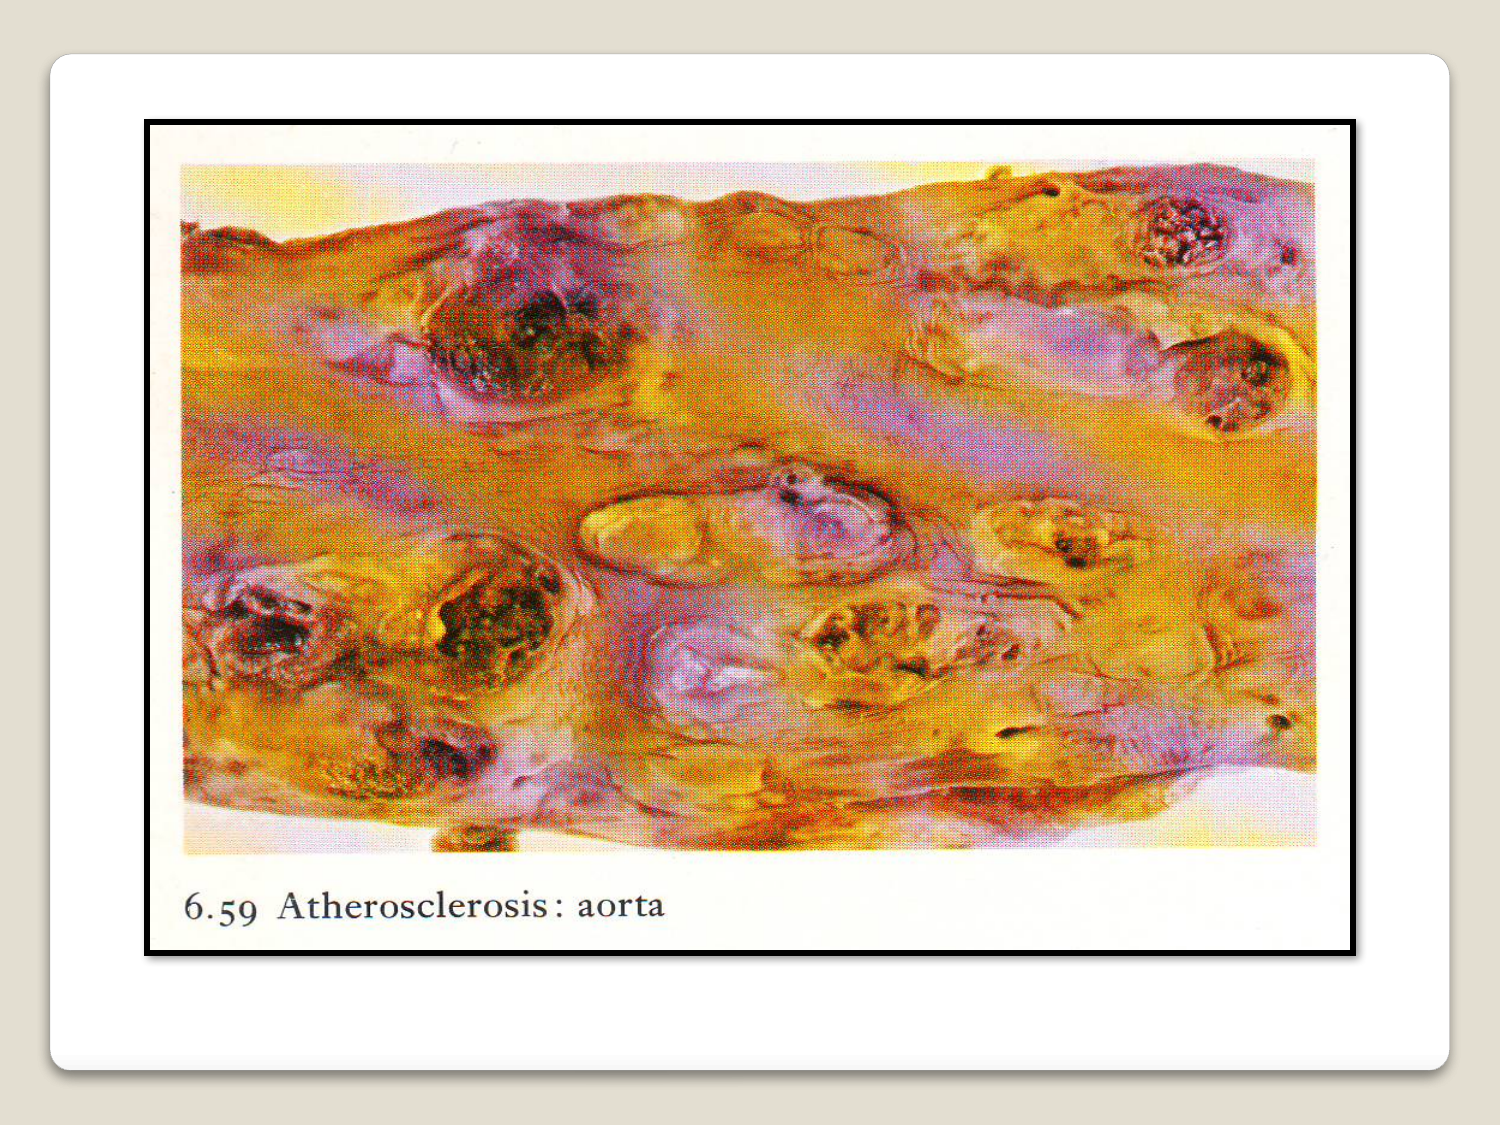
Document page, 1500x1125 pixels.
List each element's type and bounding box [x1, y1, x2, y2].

picture [149, 124, 1351, 951]
